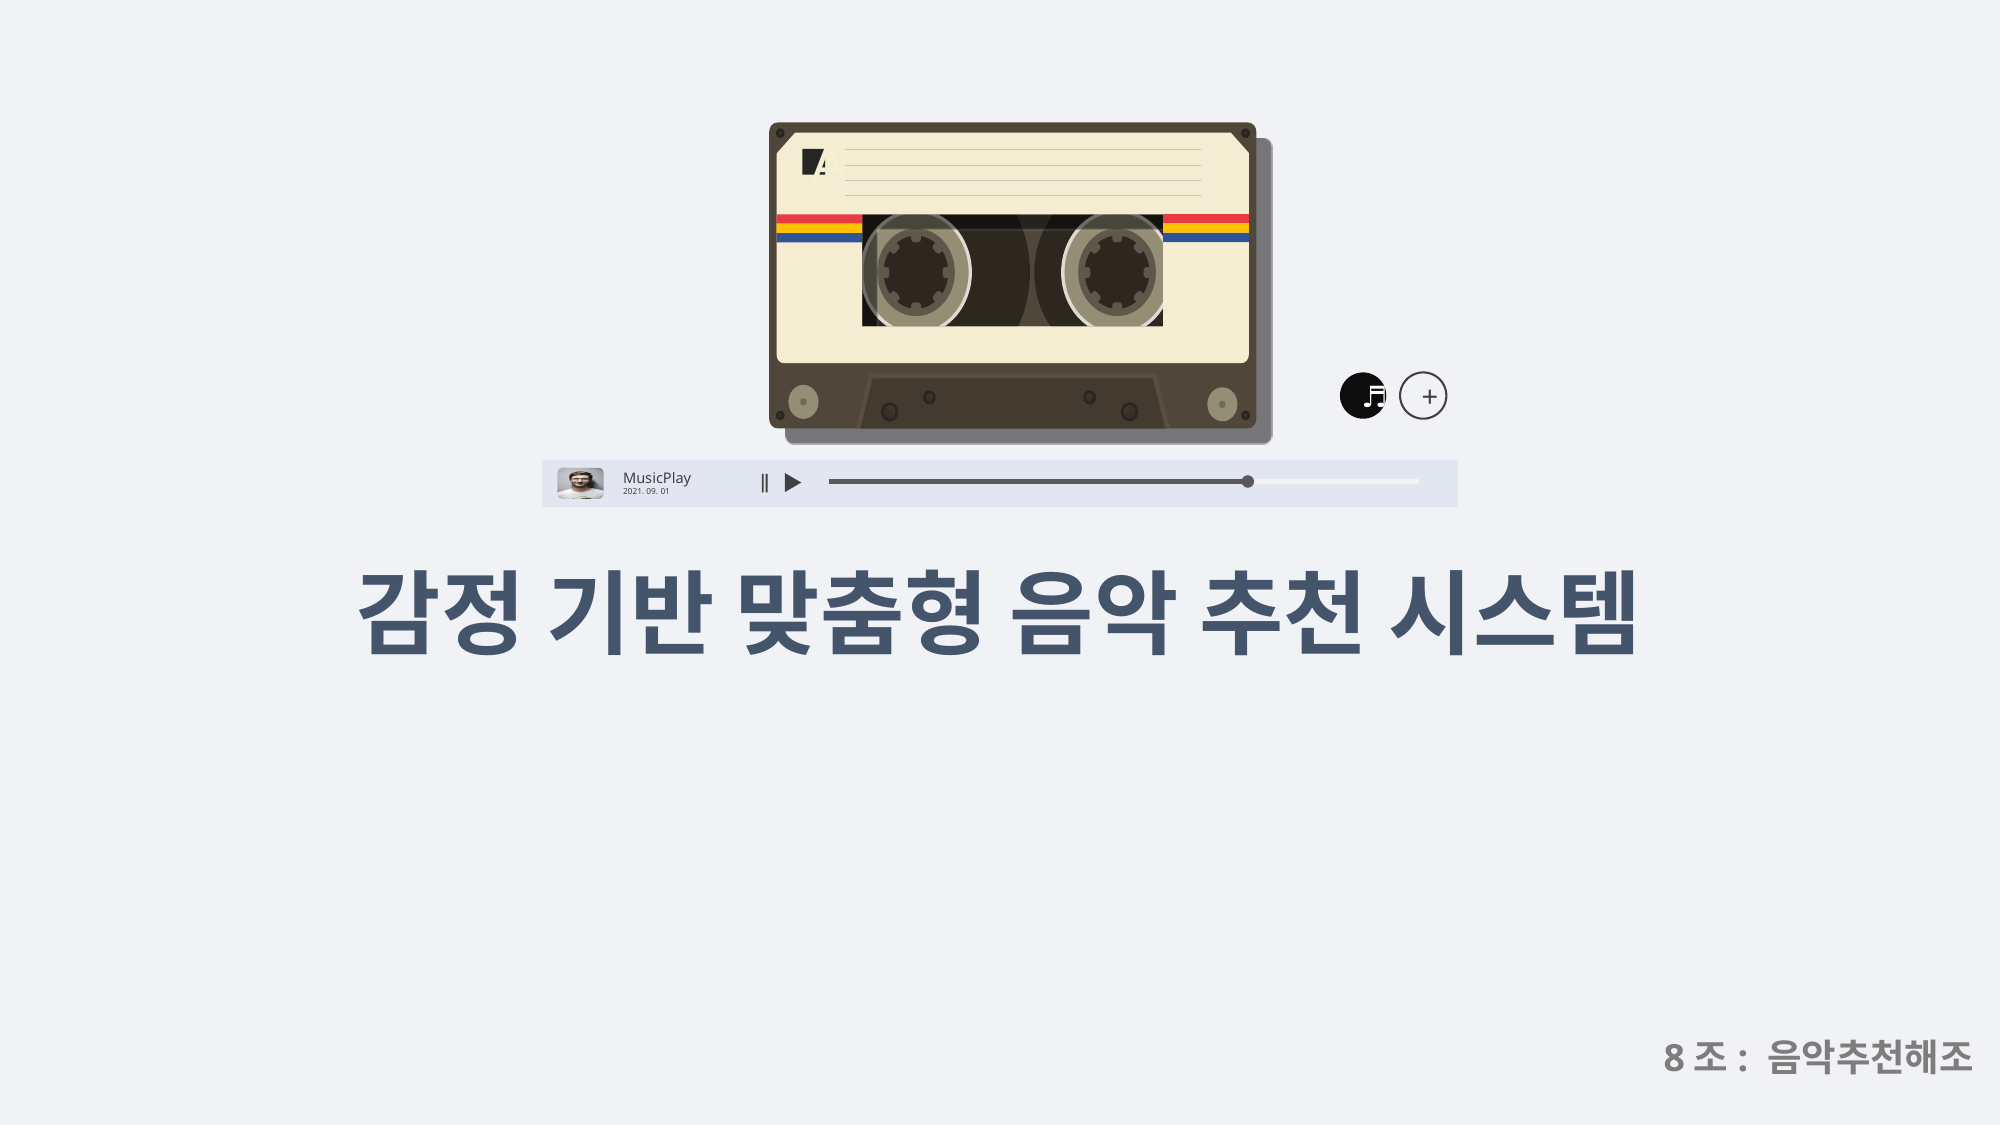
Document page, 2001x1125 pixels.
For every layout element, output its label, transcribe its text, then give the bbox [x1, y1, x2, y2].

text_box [769, 122, 1257, 429]
text_box [556, 466, 605, 500]
text_box [783, 471, 804, 494]
text_box [541, 459, 1459, 508]
text_box [761, 473, 769, 493]
text_box 감정 기반 맞춤형 음악 추천 시스템 [259, 548, 1741, 700]
text_box 8조: 음악추천해조 [1648, 1026, 2000, 1087]
text_box + [1399, 371, 1448, 420]
text_box MusicPlay 2021. 09. 01 [608, 461, 741, 504]
text_box ♬ [1338, 371, 1388, 420]
